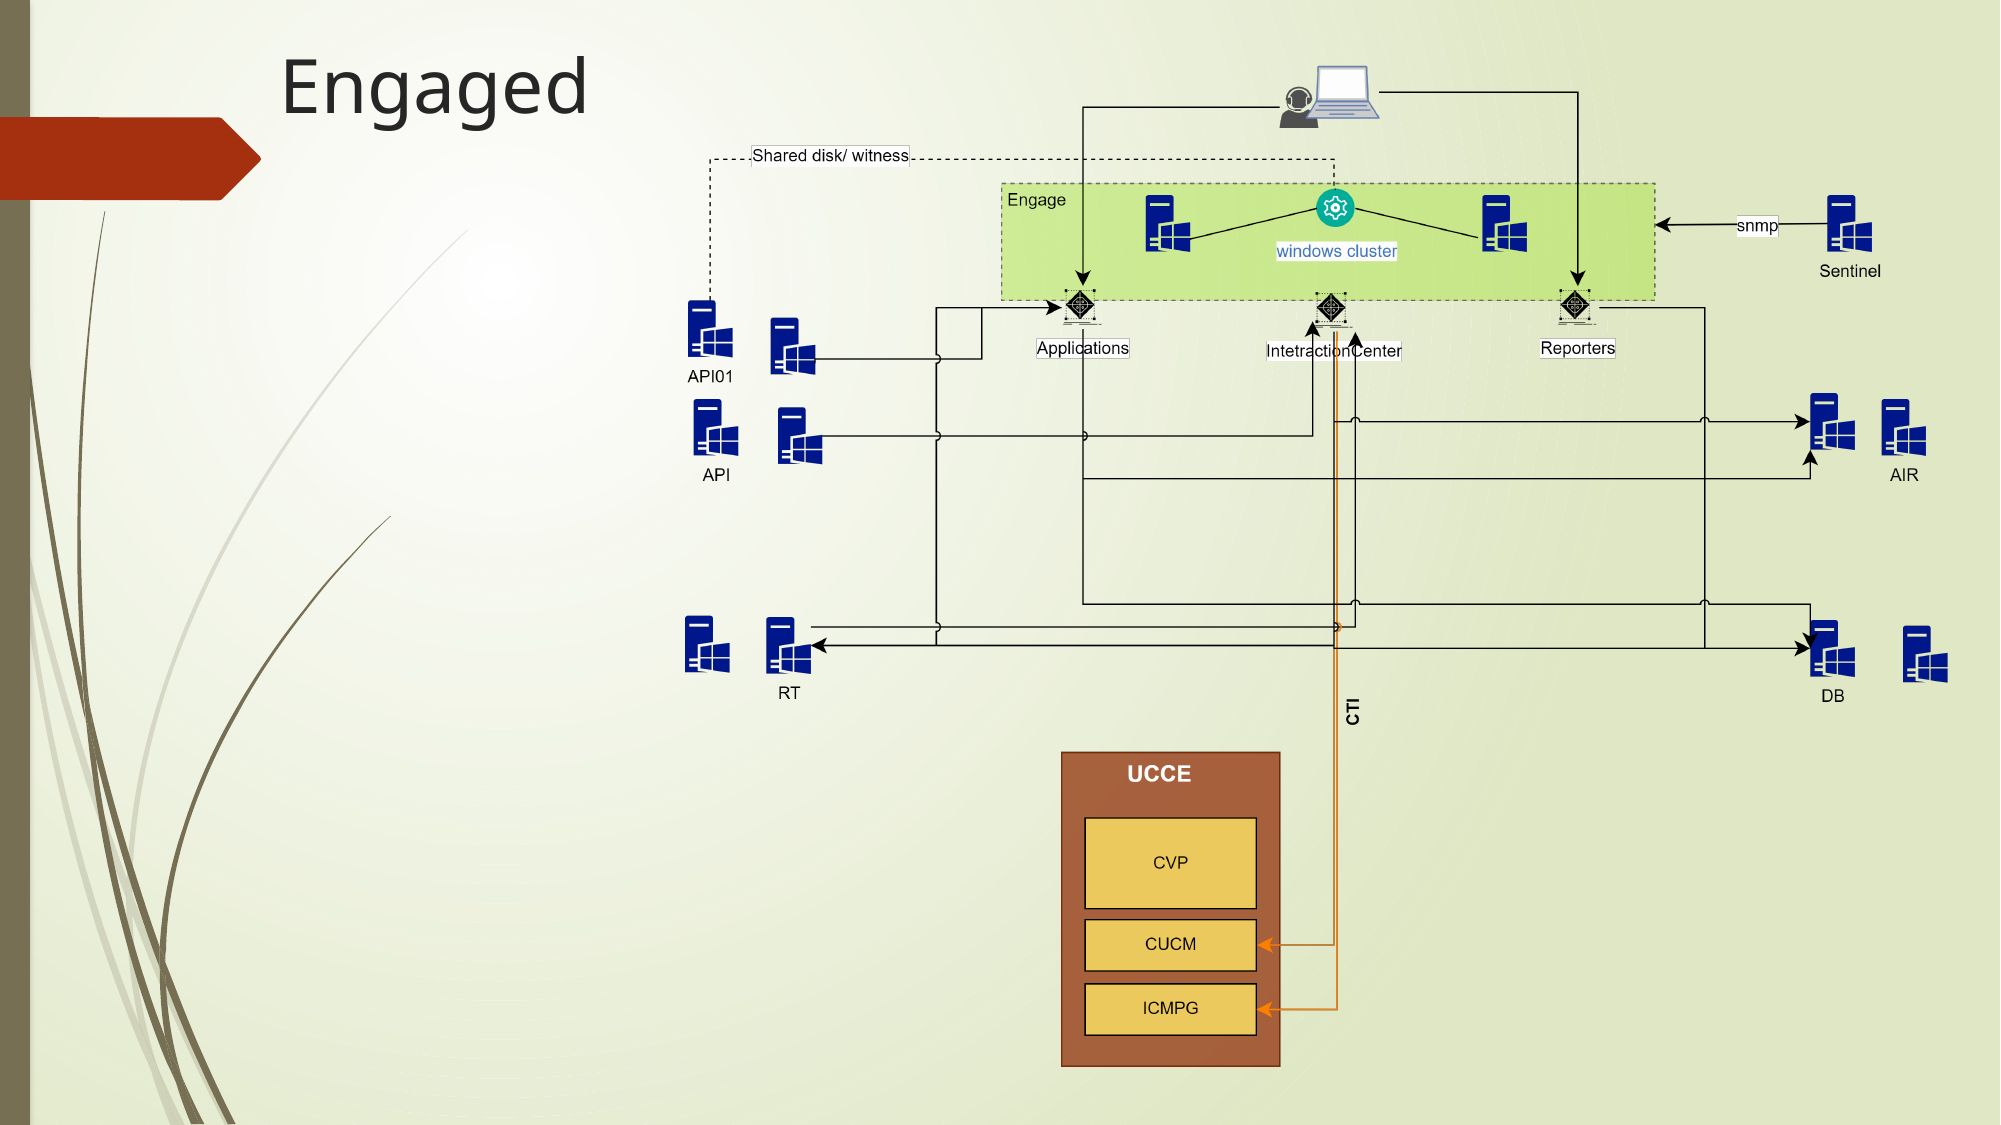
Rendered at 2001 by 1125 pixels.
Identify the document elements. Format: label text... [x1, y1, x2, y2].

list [670, 50, 1962, 1081]
title Engaged [264, 30, 1727, 241]
